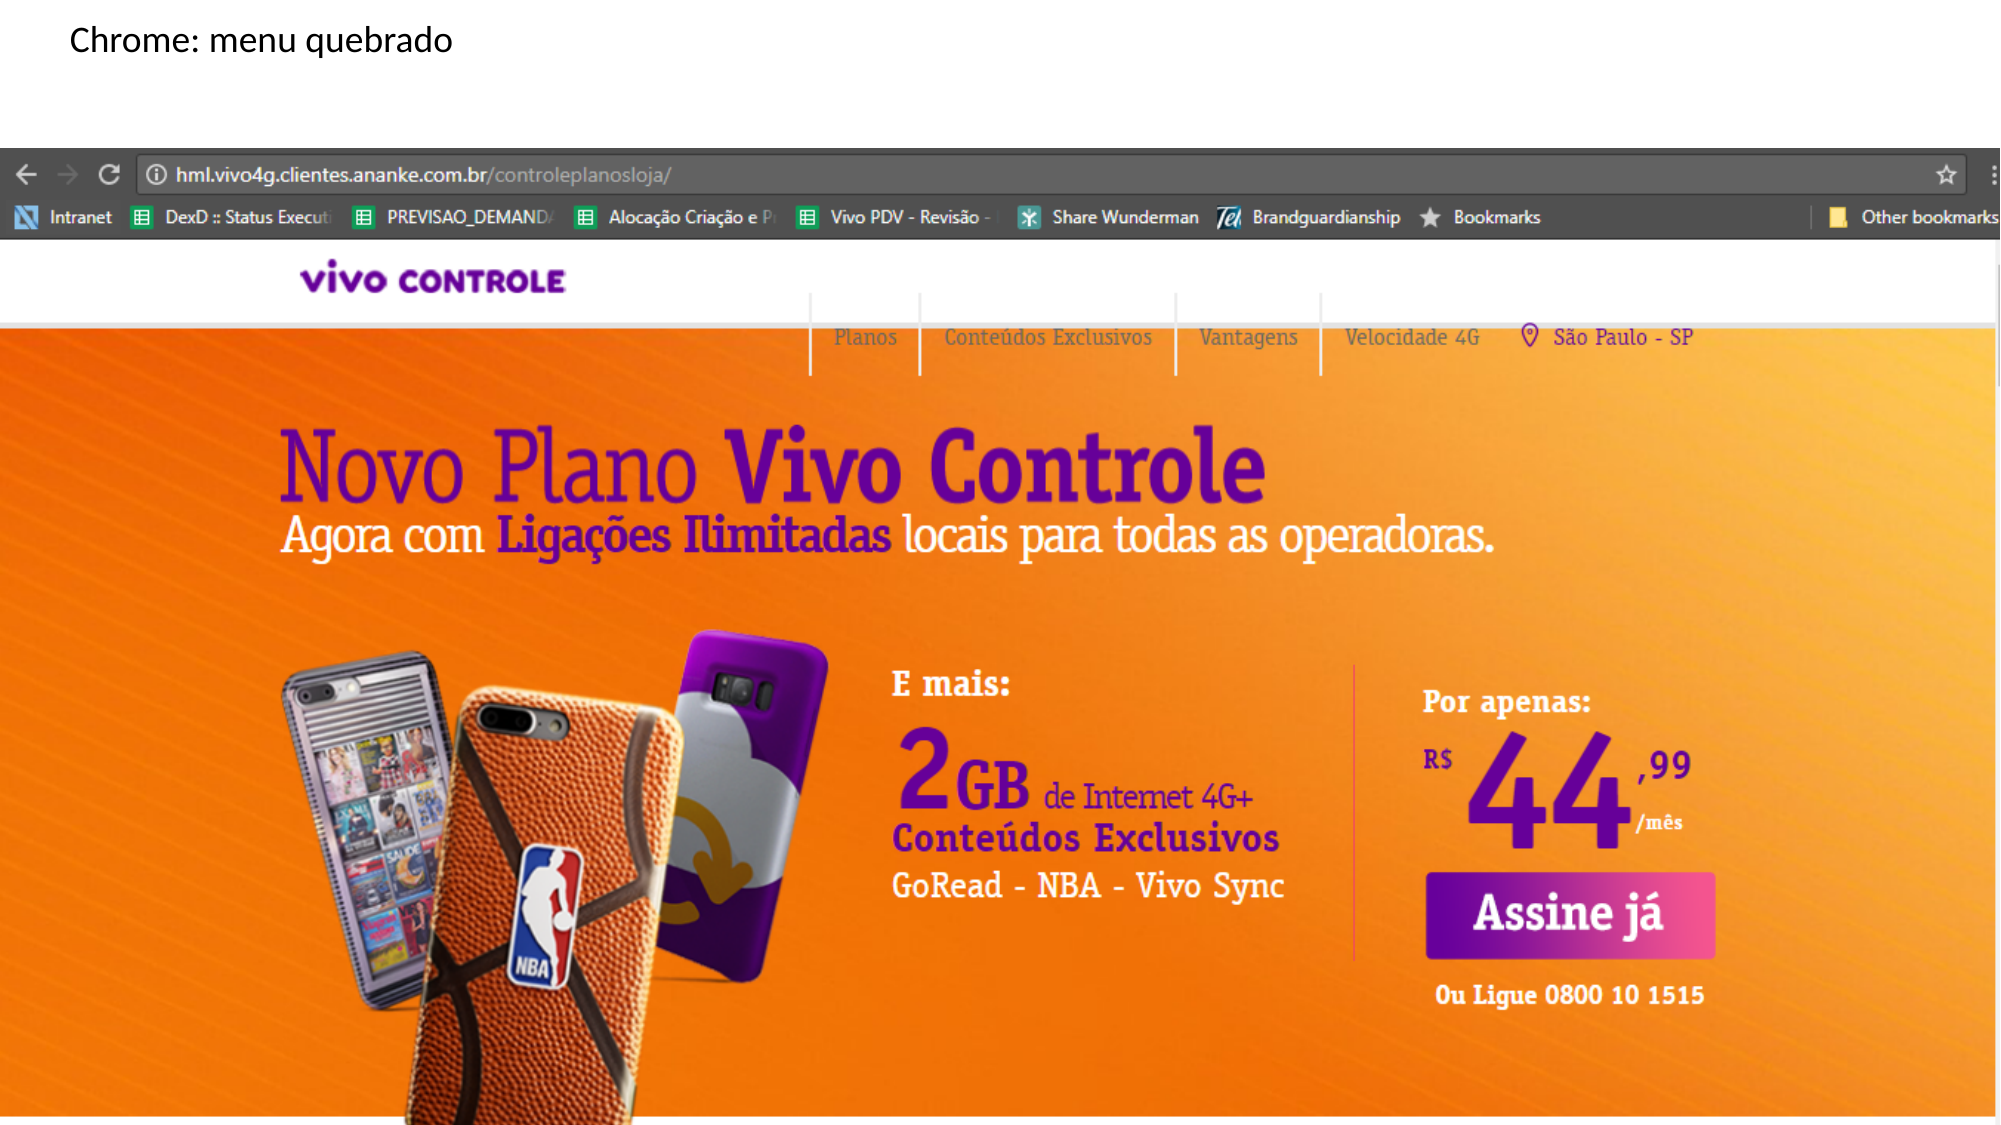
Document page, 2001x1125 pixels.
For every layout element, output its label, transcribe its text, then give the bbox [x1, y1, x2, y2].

subtitle Chrome: menu quebrado [54, 12, 1947, 148]
picture [0, 148, 2000, 1125]
